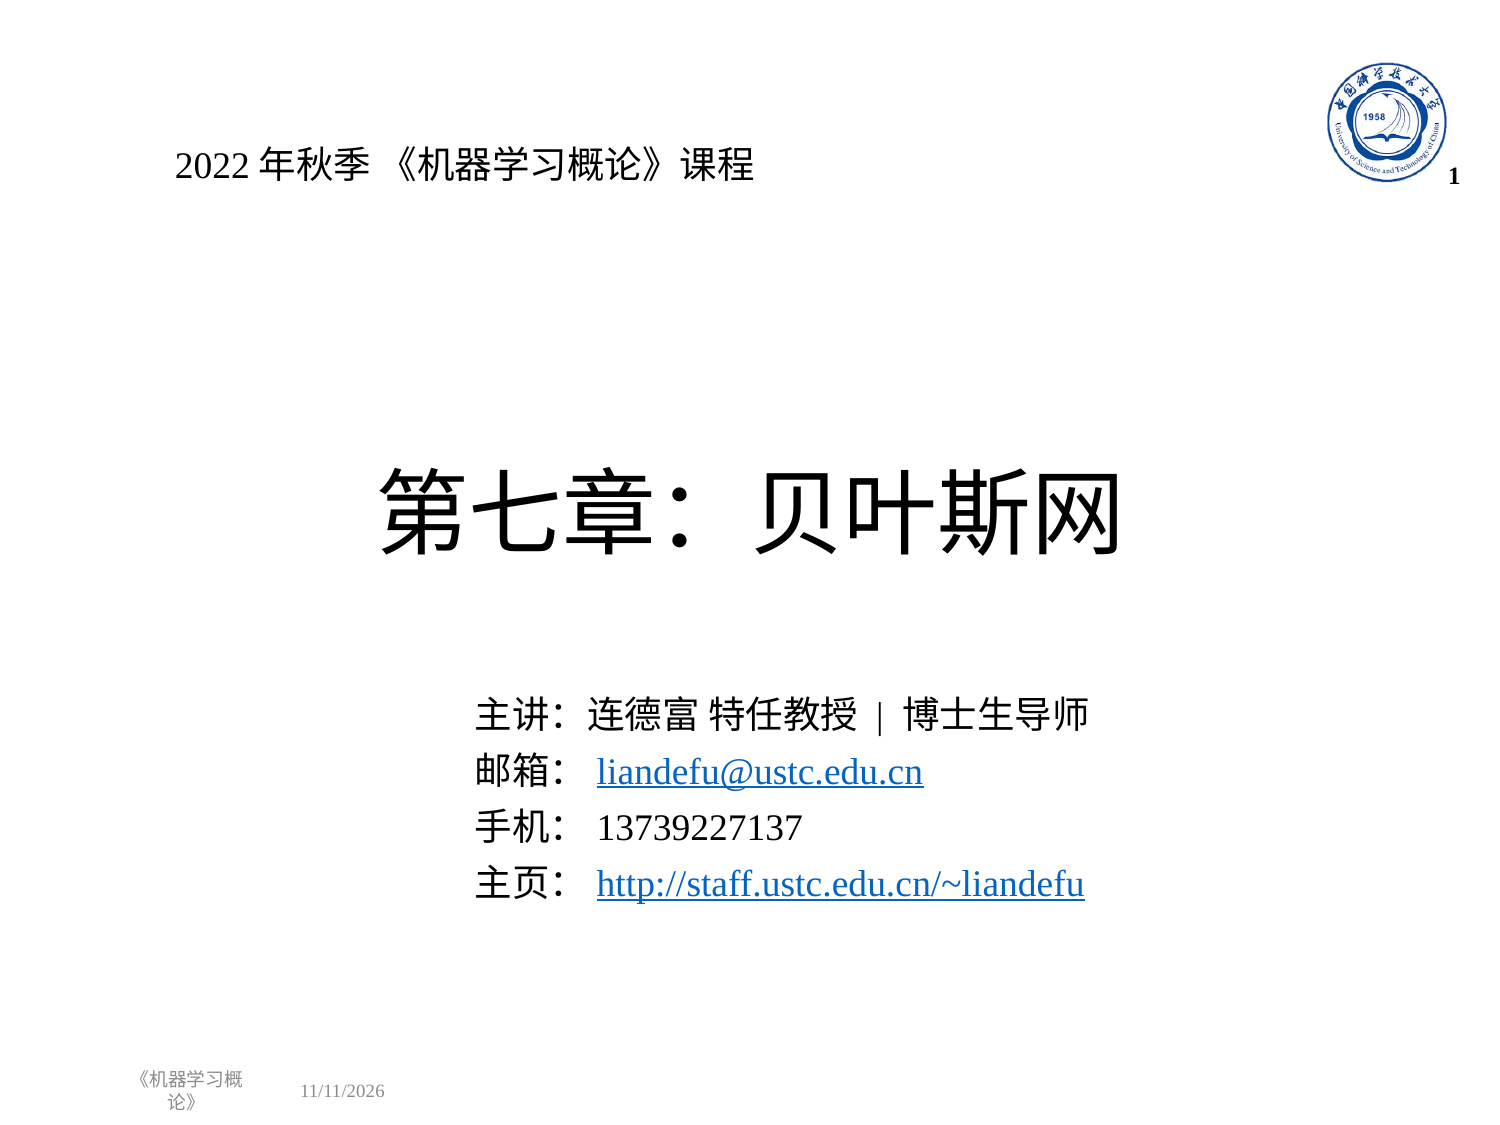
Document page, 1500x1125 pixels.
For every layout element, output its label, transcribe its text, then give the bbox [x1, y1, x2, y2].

subtitle 主讲：连德富 特任教授 | 博士生导师 邮箱：liandefu@ustc.edu.cn 手机：13739227137 主页：http://staff.ustc.edu.cn/~liandefu [460, 688, 1121, 929]
text_box 2022年秋季 《机器学习概论》课程 [160, 133, 887, 194]
title 第七章：贝叶斯网 [187, 184, 1313, 576]
picture [1324, 59, 1450, 184]
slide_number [285, 1068, 422, 1113]
slide_number 1 [1372, 144, 1476, 205]
footer 《机器学习概论》 [104, 1068, 270, 1113]
